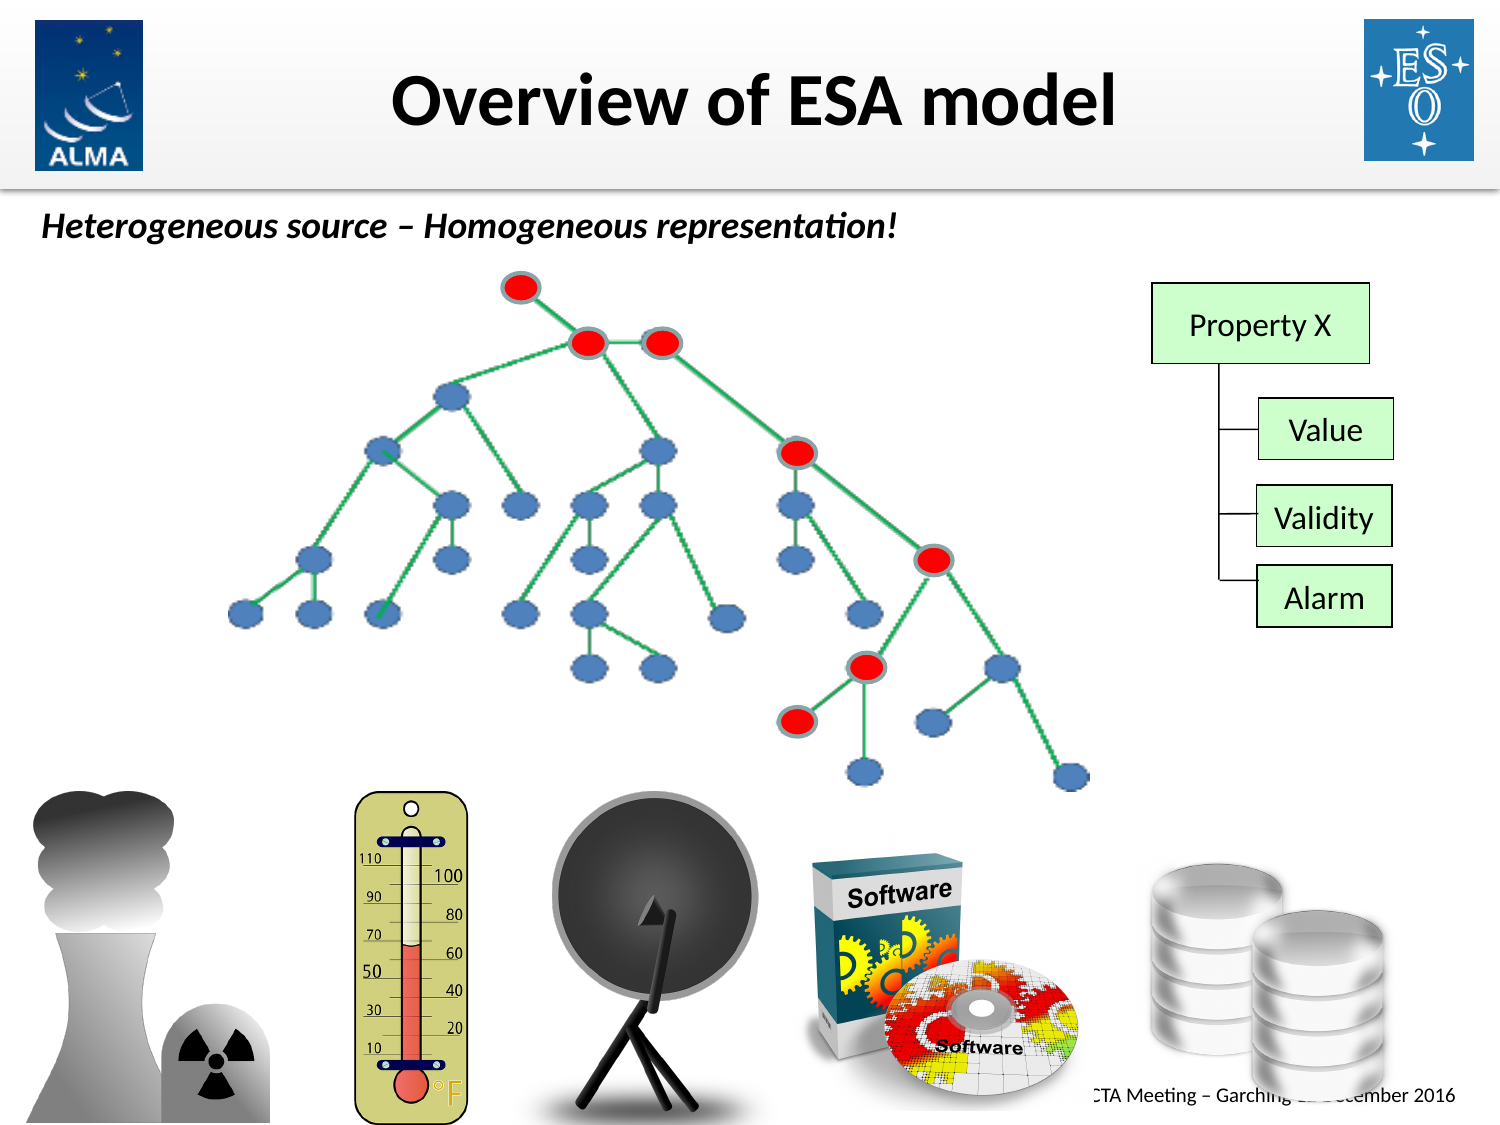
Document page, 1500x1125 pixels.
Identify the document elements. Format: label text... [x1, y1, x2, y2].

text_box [1151, 282, 1394, 628]
picture [1364, 19, 1474, 161]
picture [506, 790, 783, 1125]
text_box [228, 272, 1091, 792]
title Overview of ESA model [159, 42, 1351, 173]
picture [26, 790, 271, 1124]
picture [35, 20, 143, 171]
text_box Heterogeneous source – Homogeneous representation! [26, 193, 1432, 253]
picture [327, 790, 495, 1125]
picture [793, 830, 1094, 1112]
picture [1129, 850, 1404, 1112]
